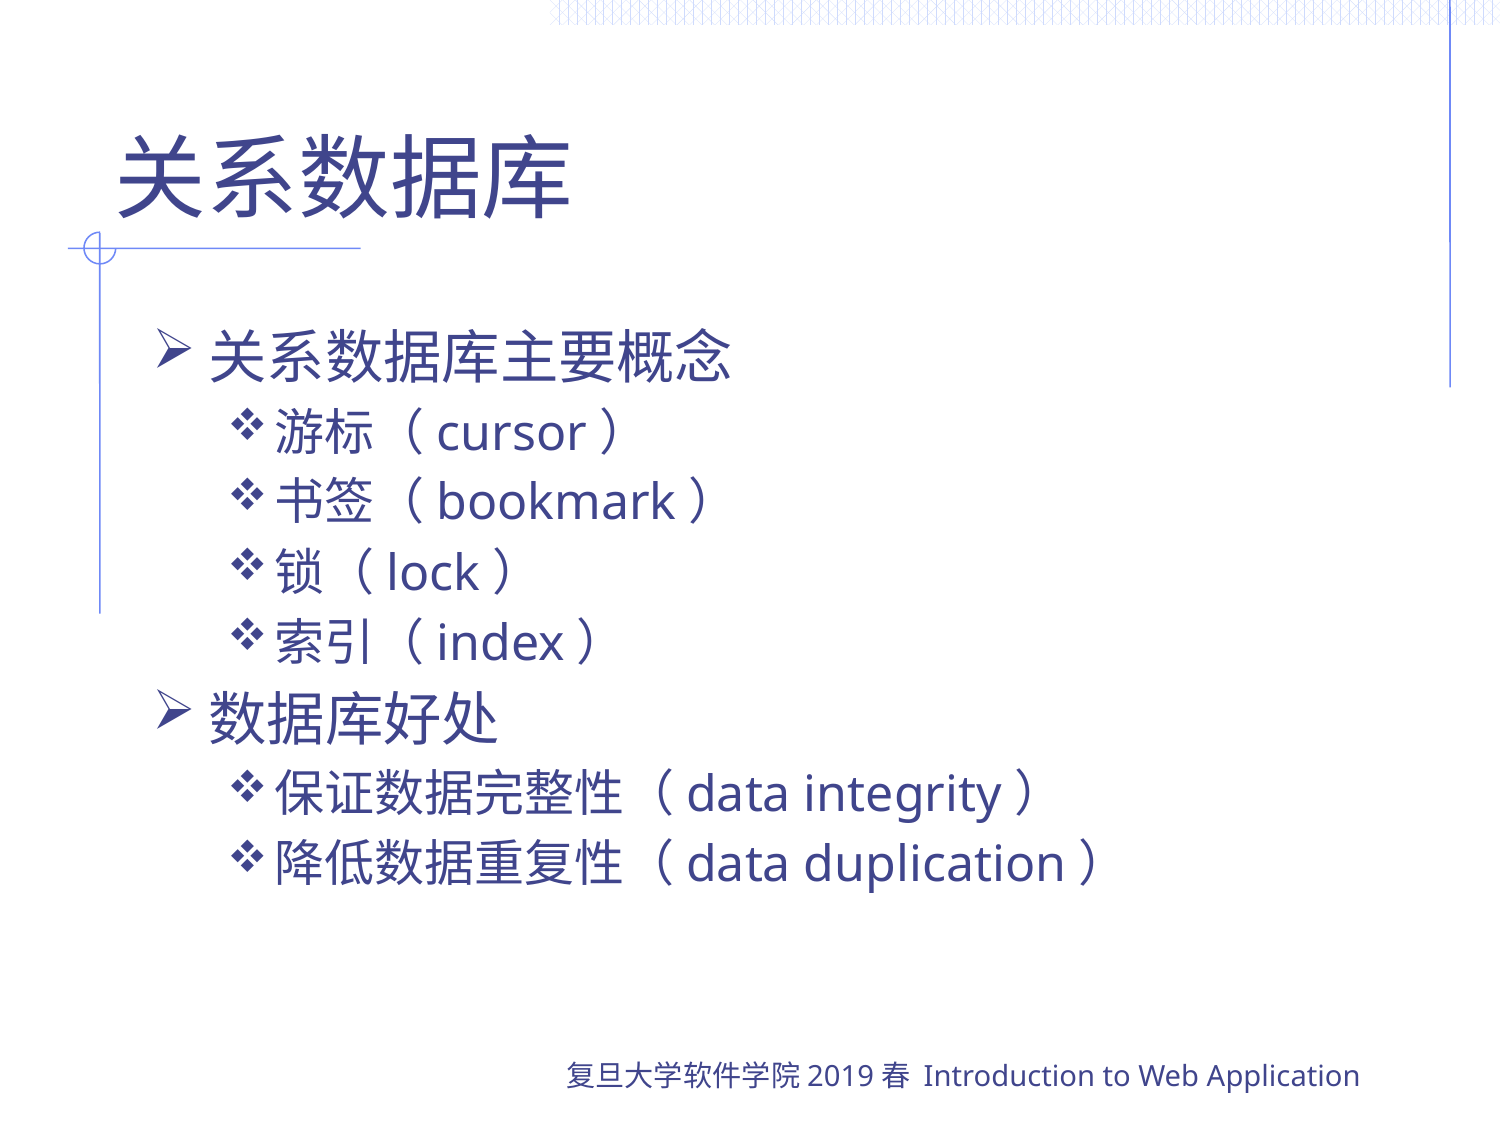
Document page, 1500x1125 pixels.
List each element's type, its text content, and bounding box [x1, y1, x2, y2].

list 关系数据库主要概念 游标（cursor） 书签（bookmark） 锁（lock） 索引（index） 数据库好处 保证数据完整性（data integrity） 降低数据重复性（data duplication） [137, 312, 1413, 988]
title 关系数据库 [99, 50, 1375, 238]
